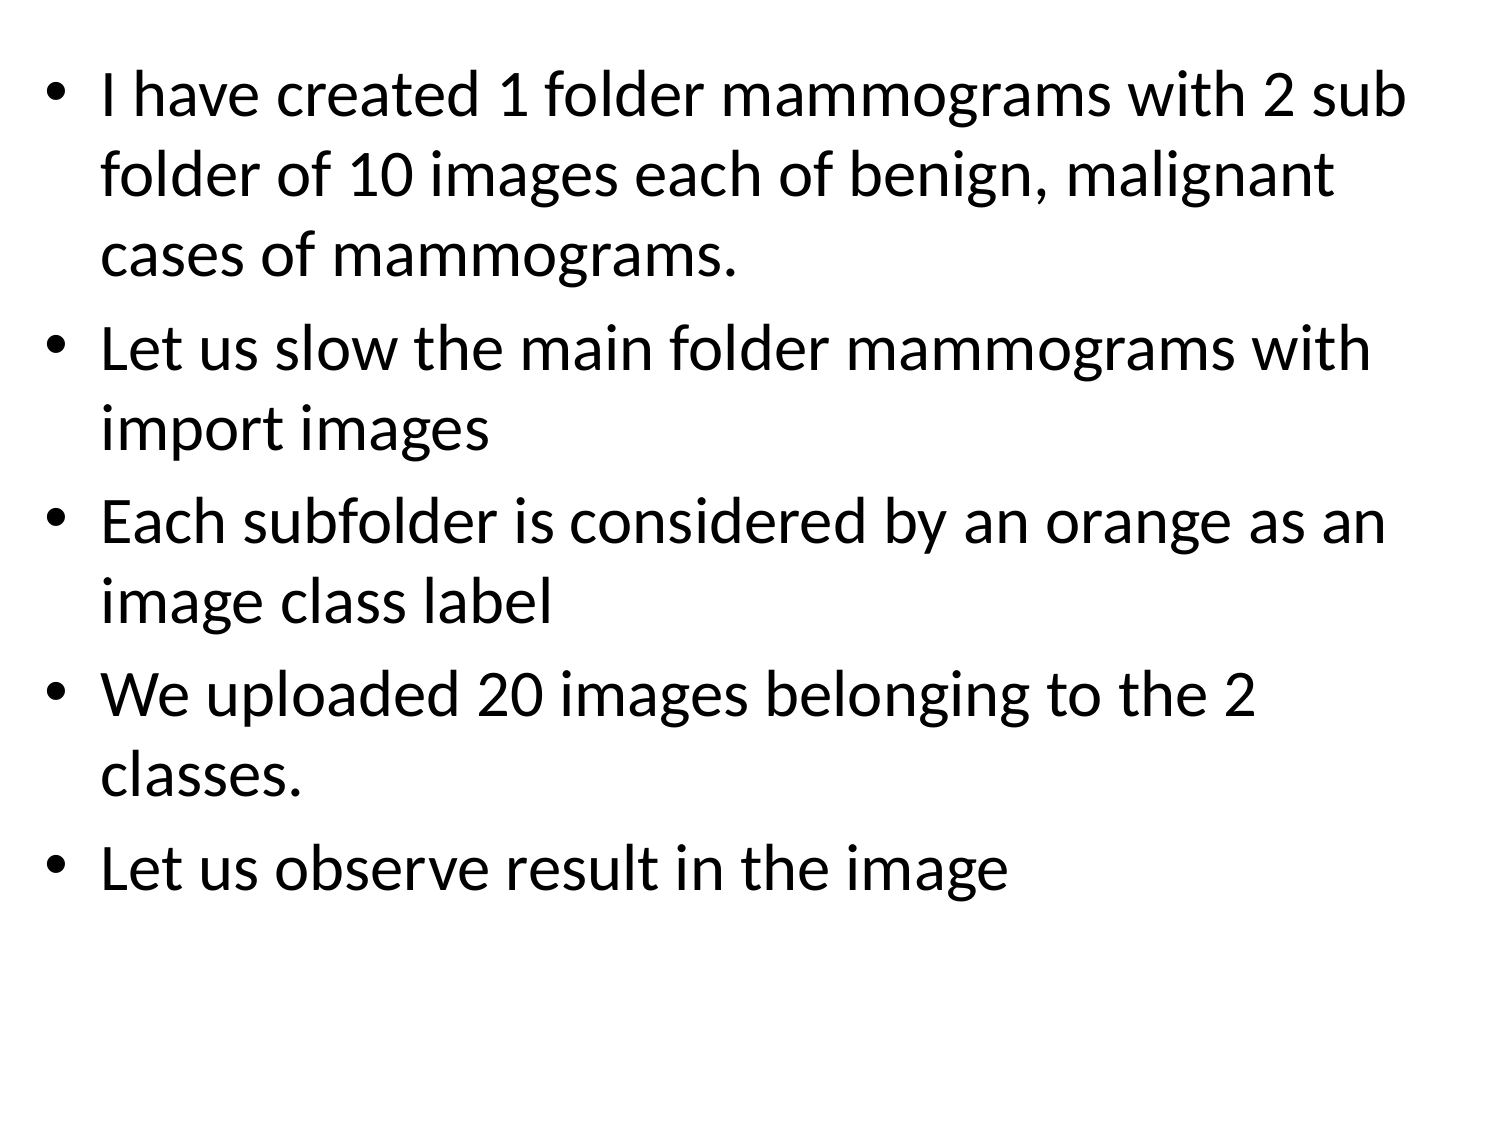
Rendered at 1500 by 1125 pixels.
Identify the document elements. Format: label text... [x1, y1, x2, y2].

list I have created 1 folder mammograms with 2 sub folder of 10 images each of benign, malignant cases of mammograms. Let us slow the main folder mammograms with import images Each subfolder is considered by an orange as an image class label We uploaded 20 images belonging to the 2 classes. Let us observe result in the image [29, 42, 1425, 1005]
